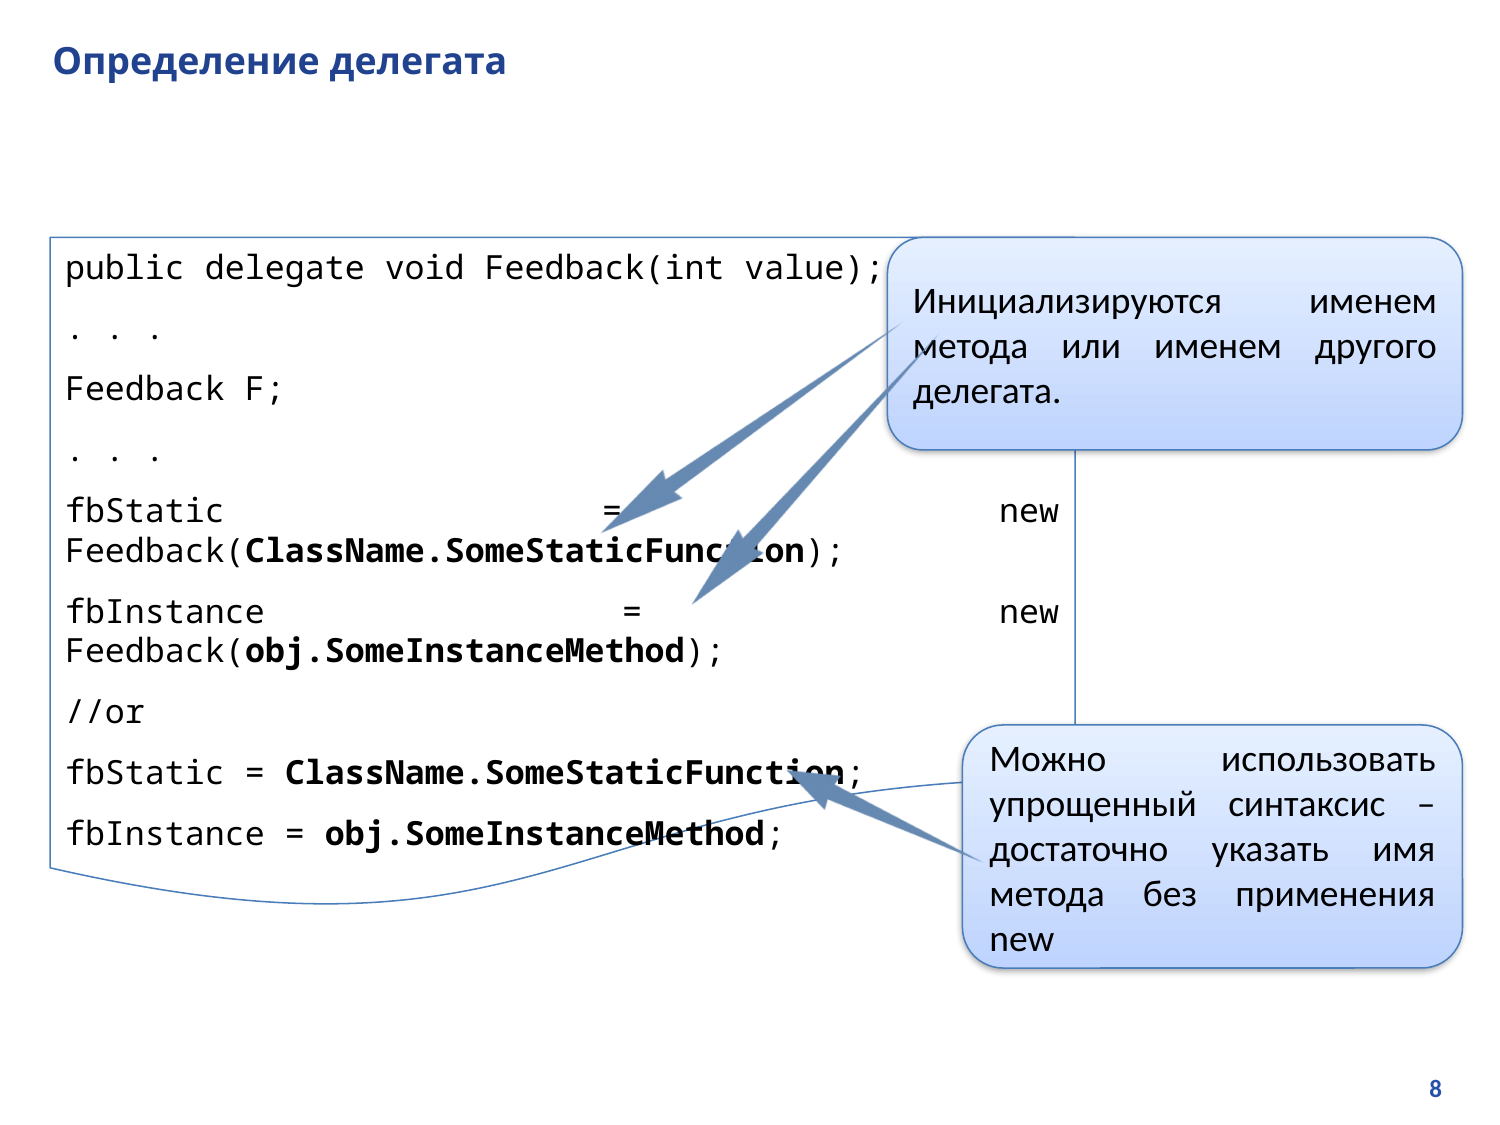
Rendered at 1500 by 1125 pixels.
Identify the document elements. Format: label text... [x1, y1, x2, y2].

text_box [564, 237, 1463, 657]
text_box public delegate void Feedback(int value); . . . Feedback F; . . . fbStatic = new Feedback(ClassName.SomeStaticFunction); fbInstance = new Feedback(obj.SomeInstanceMethod); //or fbStatic = ClassName.SomeStaticFunction; fbInstance = obj.SomeInstanceMethod; [49, 236, 1076, 905]
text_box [773, 724, 1463, 969]
title Определение делегата [36, 29, 1469, 90]
